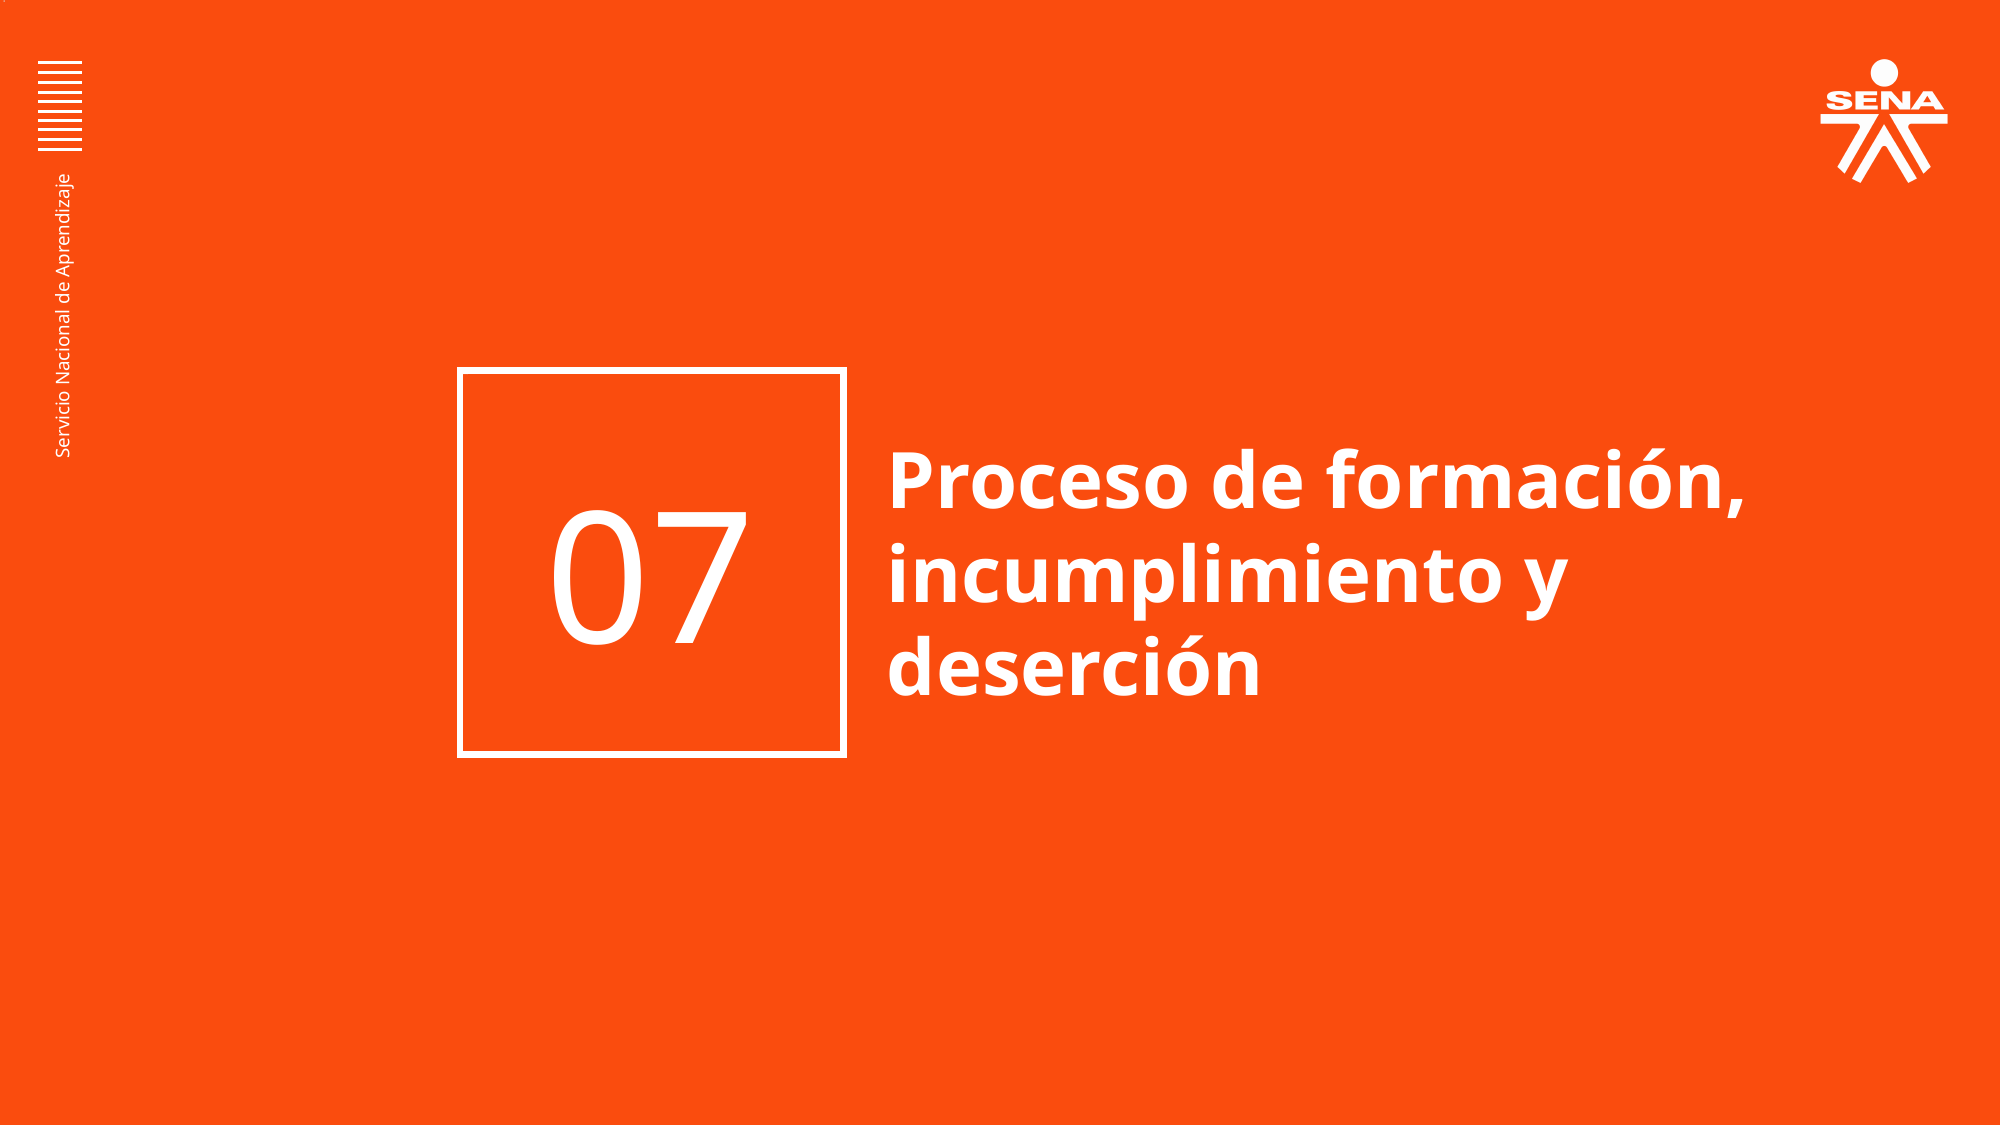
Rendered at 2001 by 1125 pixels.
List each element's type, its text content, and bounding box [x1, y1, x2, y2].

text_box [38, 62, 83, 150]
text_box 07 [459, 452, 842, 688]
text_box Proceso de formación, incumplimiento y deserción [866, 502, 1922, 640]
picture [1806, 43, 1962, 200]
text_box [459, 370, 844, 755]
text_box [0, 0, 2000, 1125]
text_box Servicio Nacional de Aprendizaje [43, 158, 81, 485]
